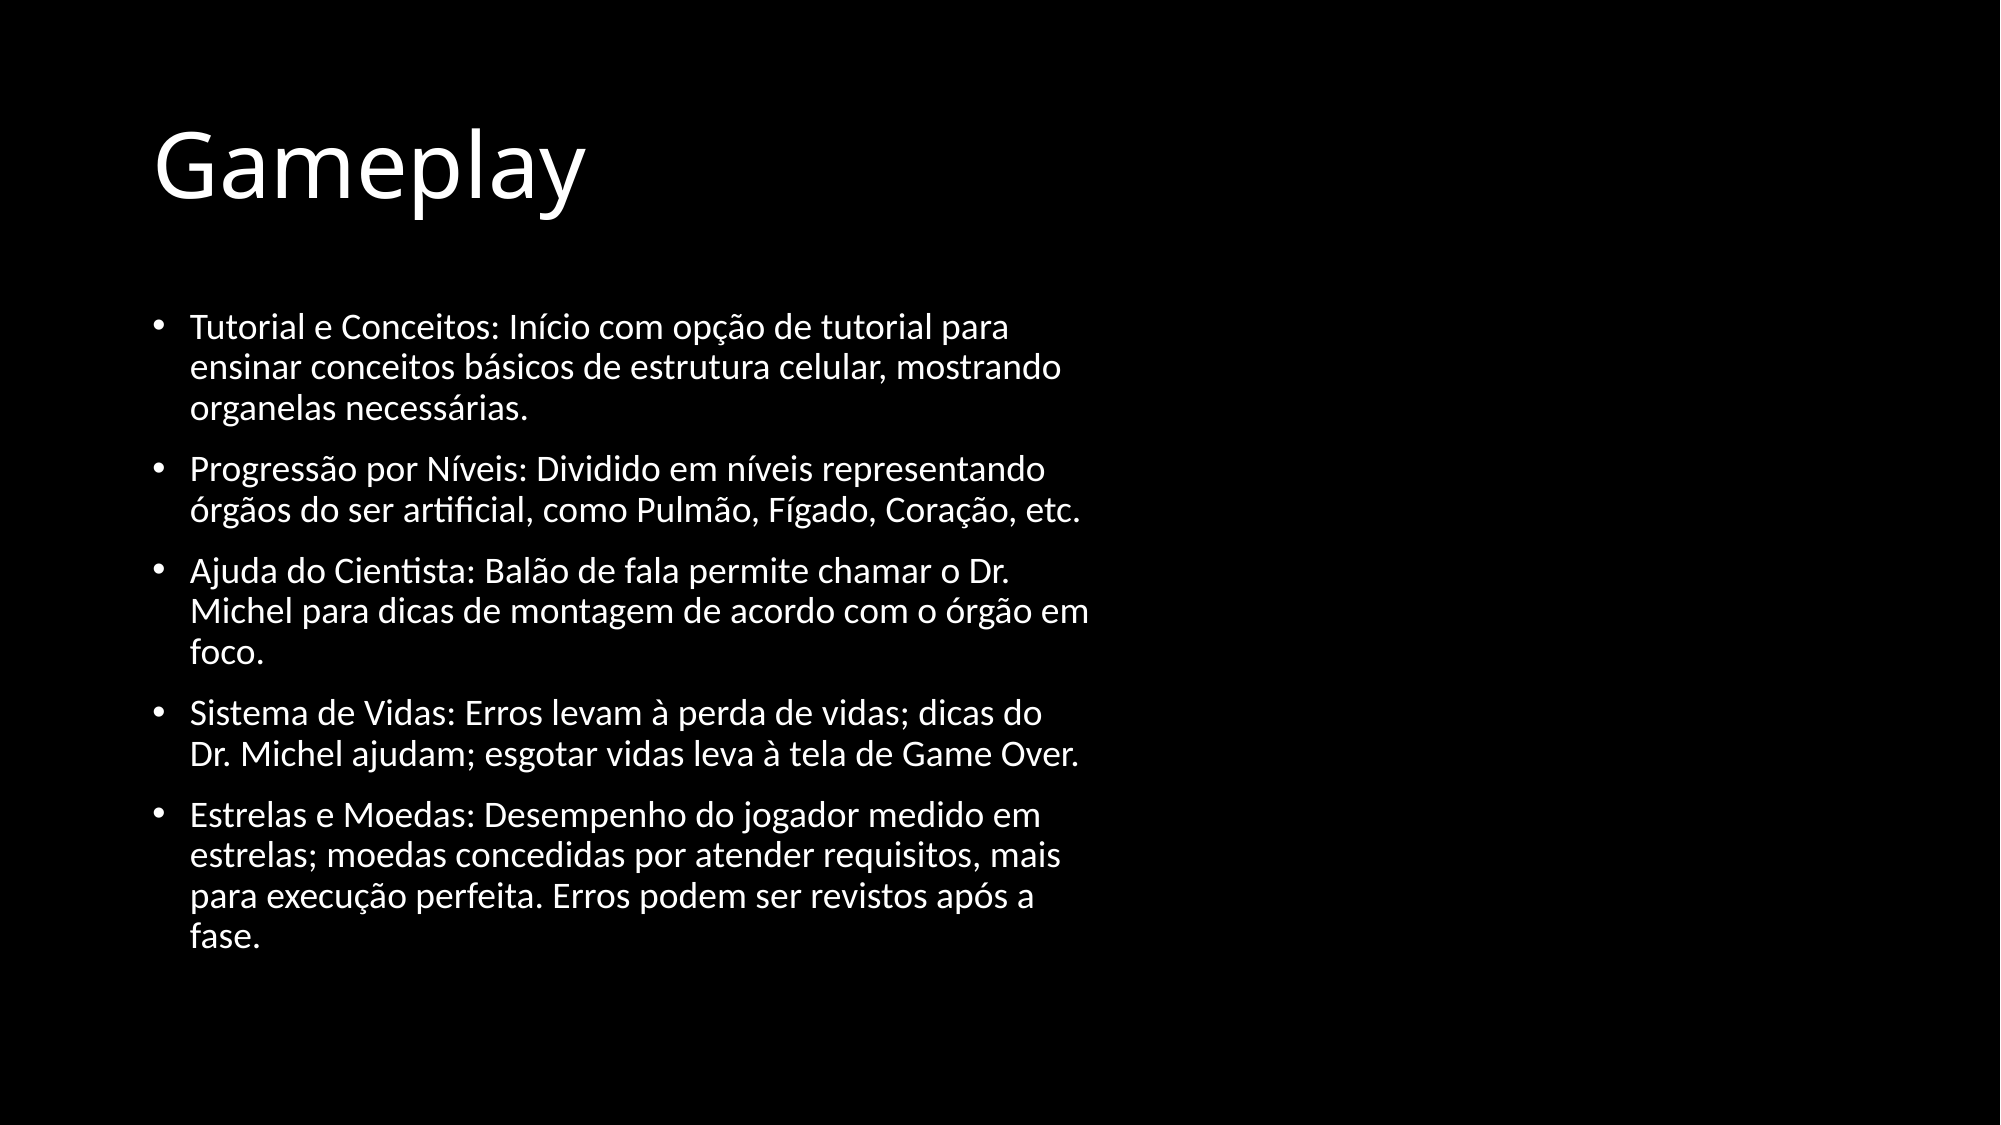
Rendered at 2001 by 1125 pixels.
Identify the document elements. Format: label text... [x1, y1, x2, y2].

title Gameplay [137, 59, 1863, 278]
list Tutorial e Conceitos: Início com opção de tutorial para ensinar conceitos básicos de estrutura celular, mostrando organelas necessárias. Progressão por Níveis: Dividido em níveis representando órgãos do ser artificial, como Pulmão, Fígado, Coração, etc. Ajuda do Cientista: Balão de fala permite chamar o Dr. Michel para dicas de montagem de acordo com o órgão em foco. Sistema de Vidas: Erros levam à perda de vidas; dicas do Dr. Michel ajudam; esgotar vidas leva à tela de Game Over. Estrelas e Moedas: Desempenho do jogador medido em estrelas; moedas concedidas por atender requisitos, mais para execução perfeita. Erros podem ser revistos após a fase. [137, 299, 1107, 1014]
